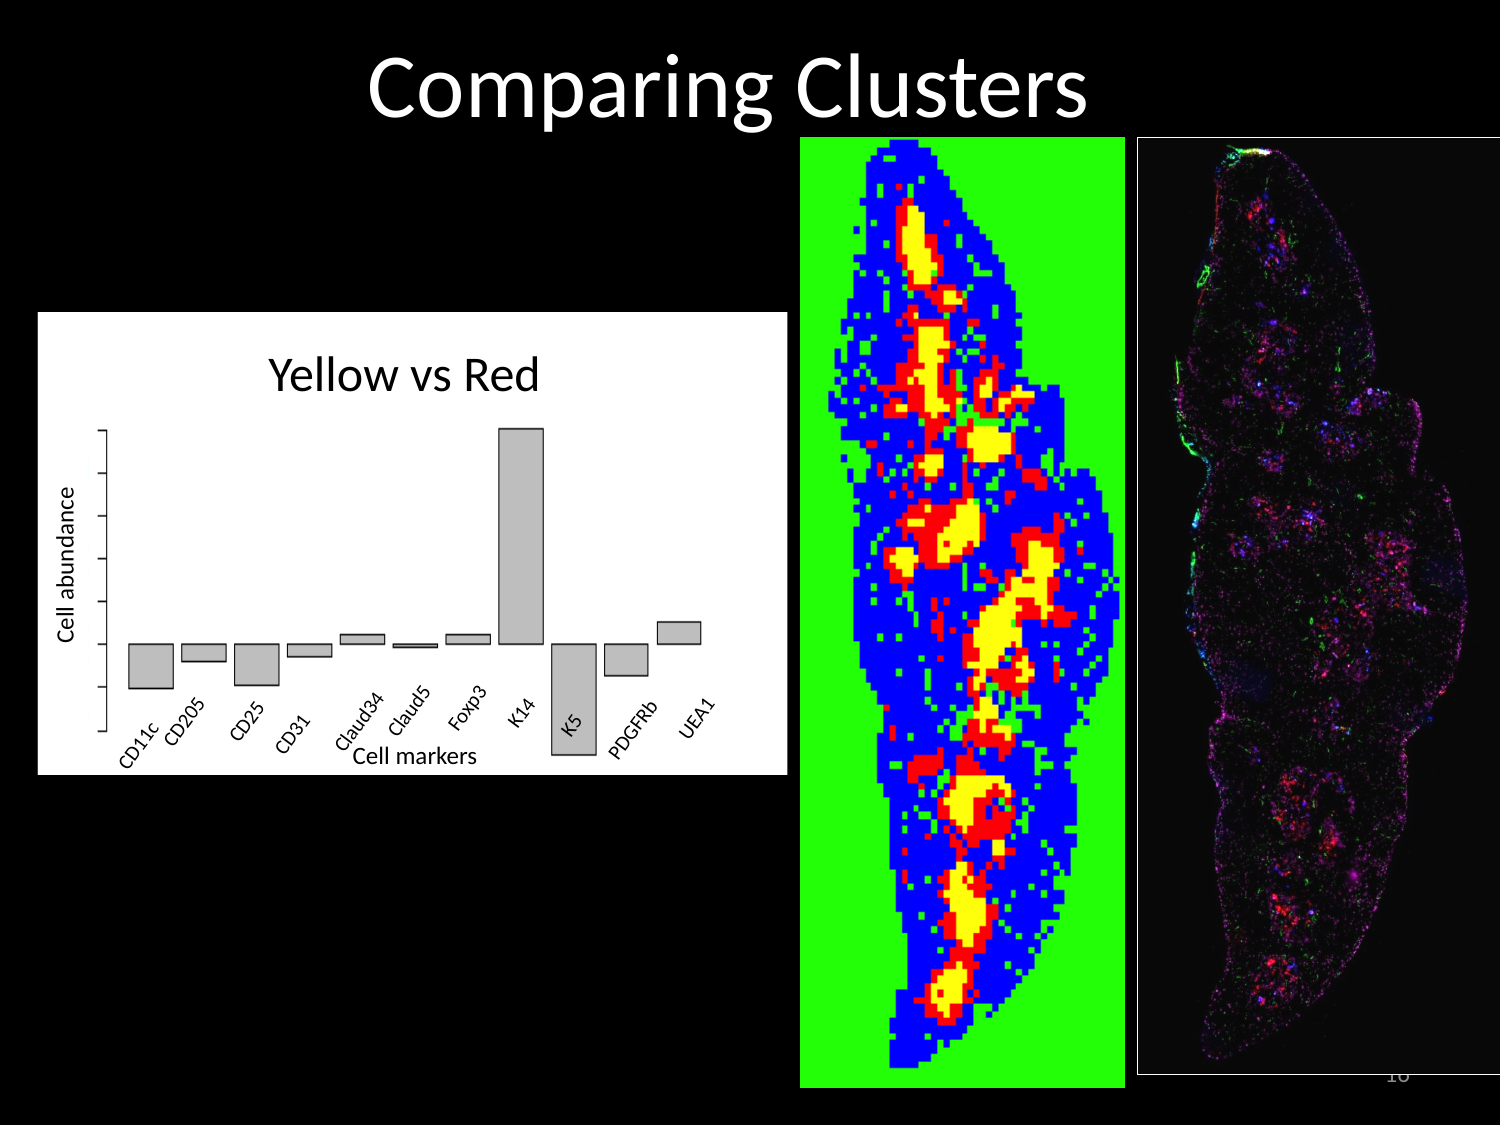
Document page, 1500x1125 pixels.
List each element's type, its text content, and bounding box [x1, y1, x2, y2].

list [1137, 137, 1500, 1076]
title Comparing Clusters [75, 0, 1425, 175]
slide_number 16 [1074, 1042, 1425, 1103]
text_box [37, 312, 788, 776]
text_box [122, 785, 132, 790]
picture [788, 137, 1137, 1088]
